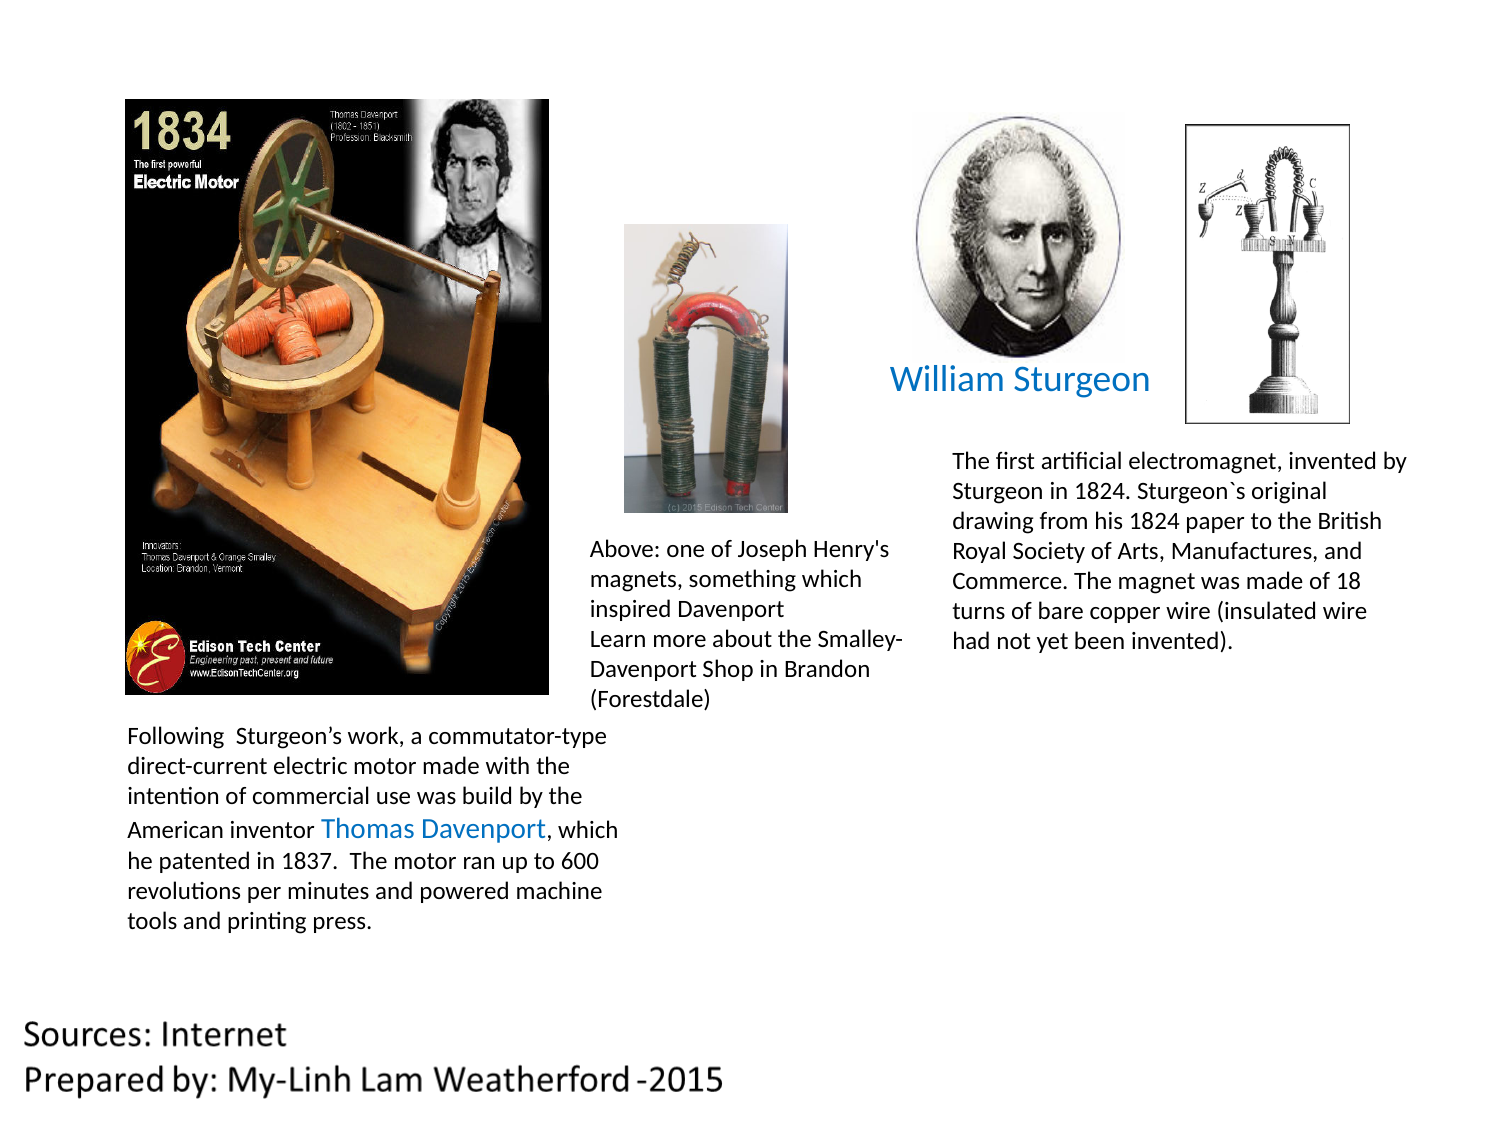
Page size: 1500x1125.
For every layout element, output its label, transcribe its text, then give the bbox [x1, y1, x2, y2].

text_box Following Sturgeon’s work, a commutator-type direct-current electric motor made with the intention of commercial use was build by the American inventor Thomas Davenport, which he patented in 1837. The motor ran up to 600 revolutions per minutes and powered machine tools and printing press. [112, 712, 663, 942]
picture [624, 224, 788, 513]
text_box Above: one of Joseph Henry's magnets, something which inspired Davenport Learn more about the Smalley-Davenport Shop in Brandon (Forestdale) [575, 524, 951, 720]
picture [0, 998, 747, 1125]
text_box The first artificial electromagnet, invented by Sturgeon in 1824. Sturgeon`s original drawing from his 1824 paper to the British Royal Society of Arts, Manufactures, and Commerce. The magnet was made of 18 turns of bare copper wire (insulated wire had not yet been invented). [937, 437, 1425, 662]
picture [1185, 124, 1351, 424]
picture [124, 99, 549, 696]
text_box William Sturgeon [875, 346, 1180, 407]
picture [912, 112, 1126, 363]
